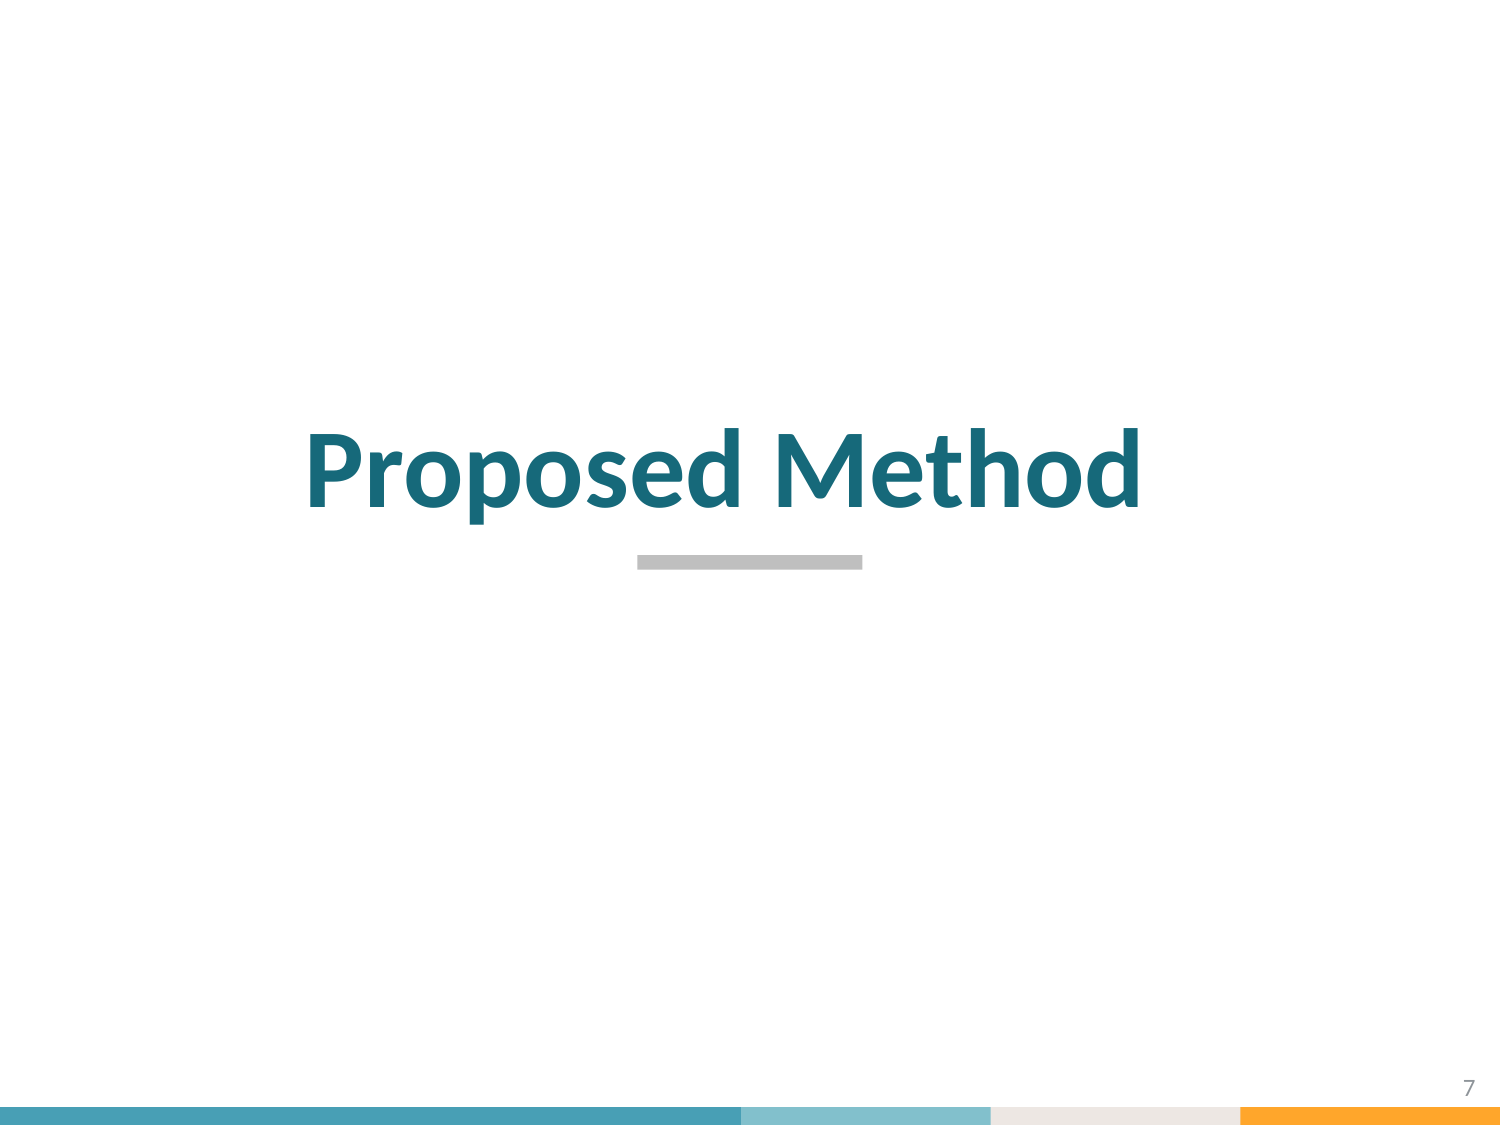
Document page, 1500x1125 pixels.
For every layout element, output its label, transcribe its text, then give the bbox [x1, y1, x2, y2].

title Proposed Method [62, 104, 1388, 540]
slide_number 7 [1396, 1056, 1491, 1117]
